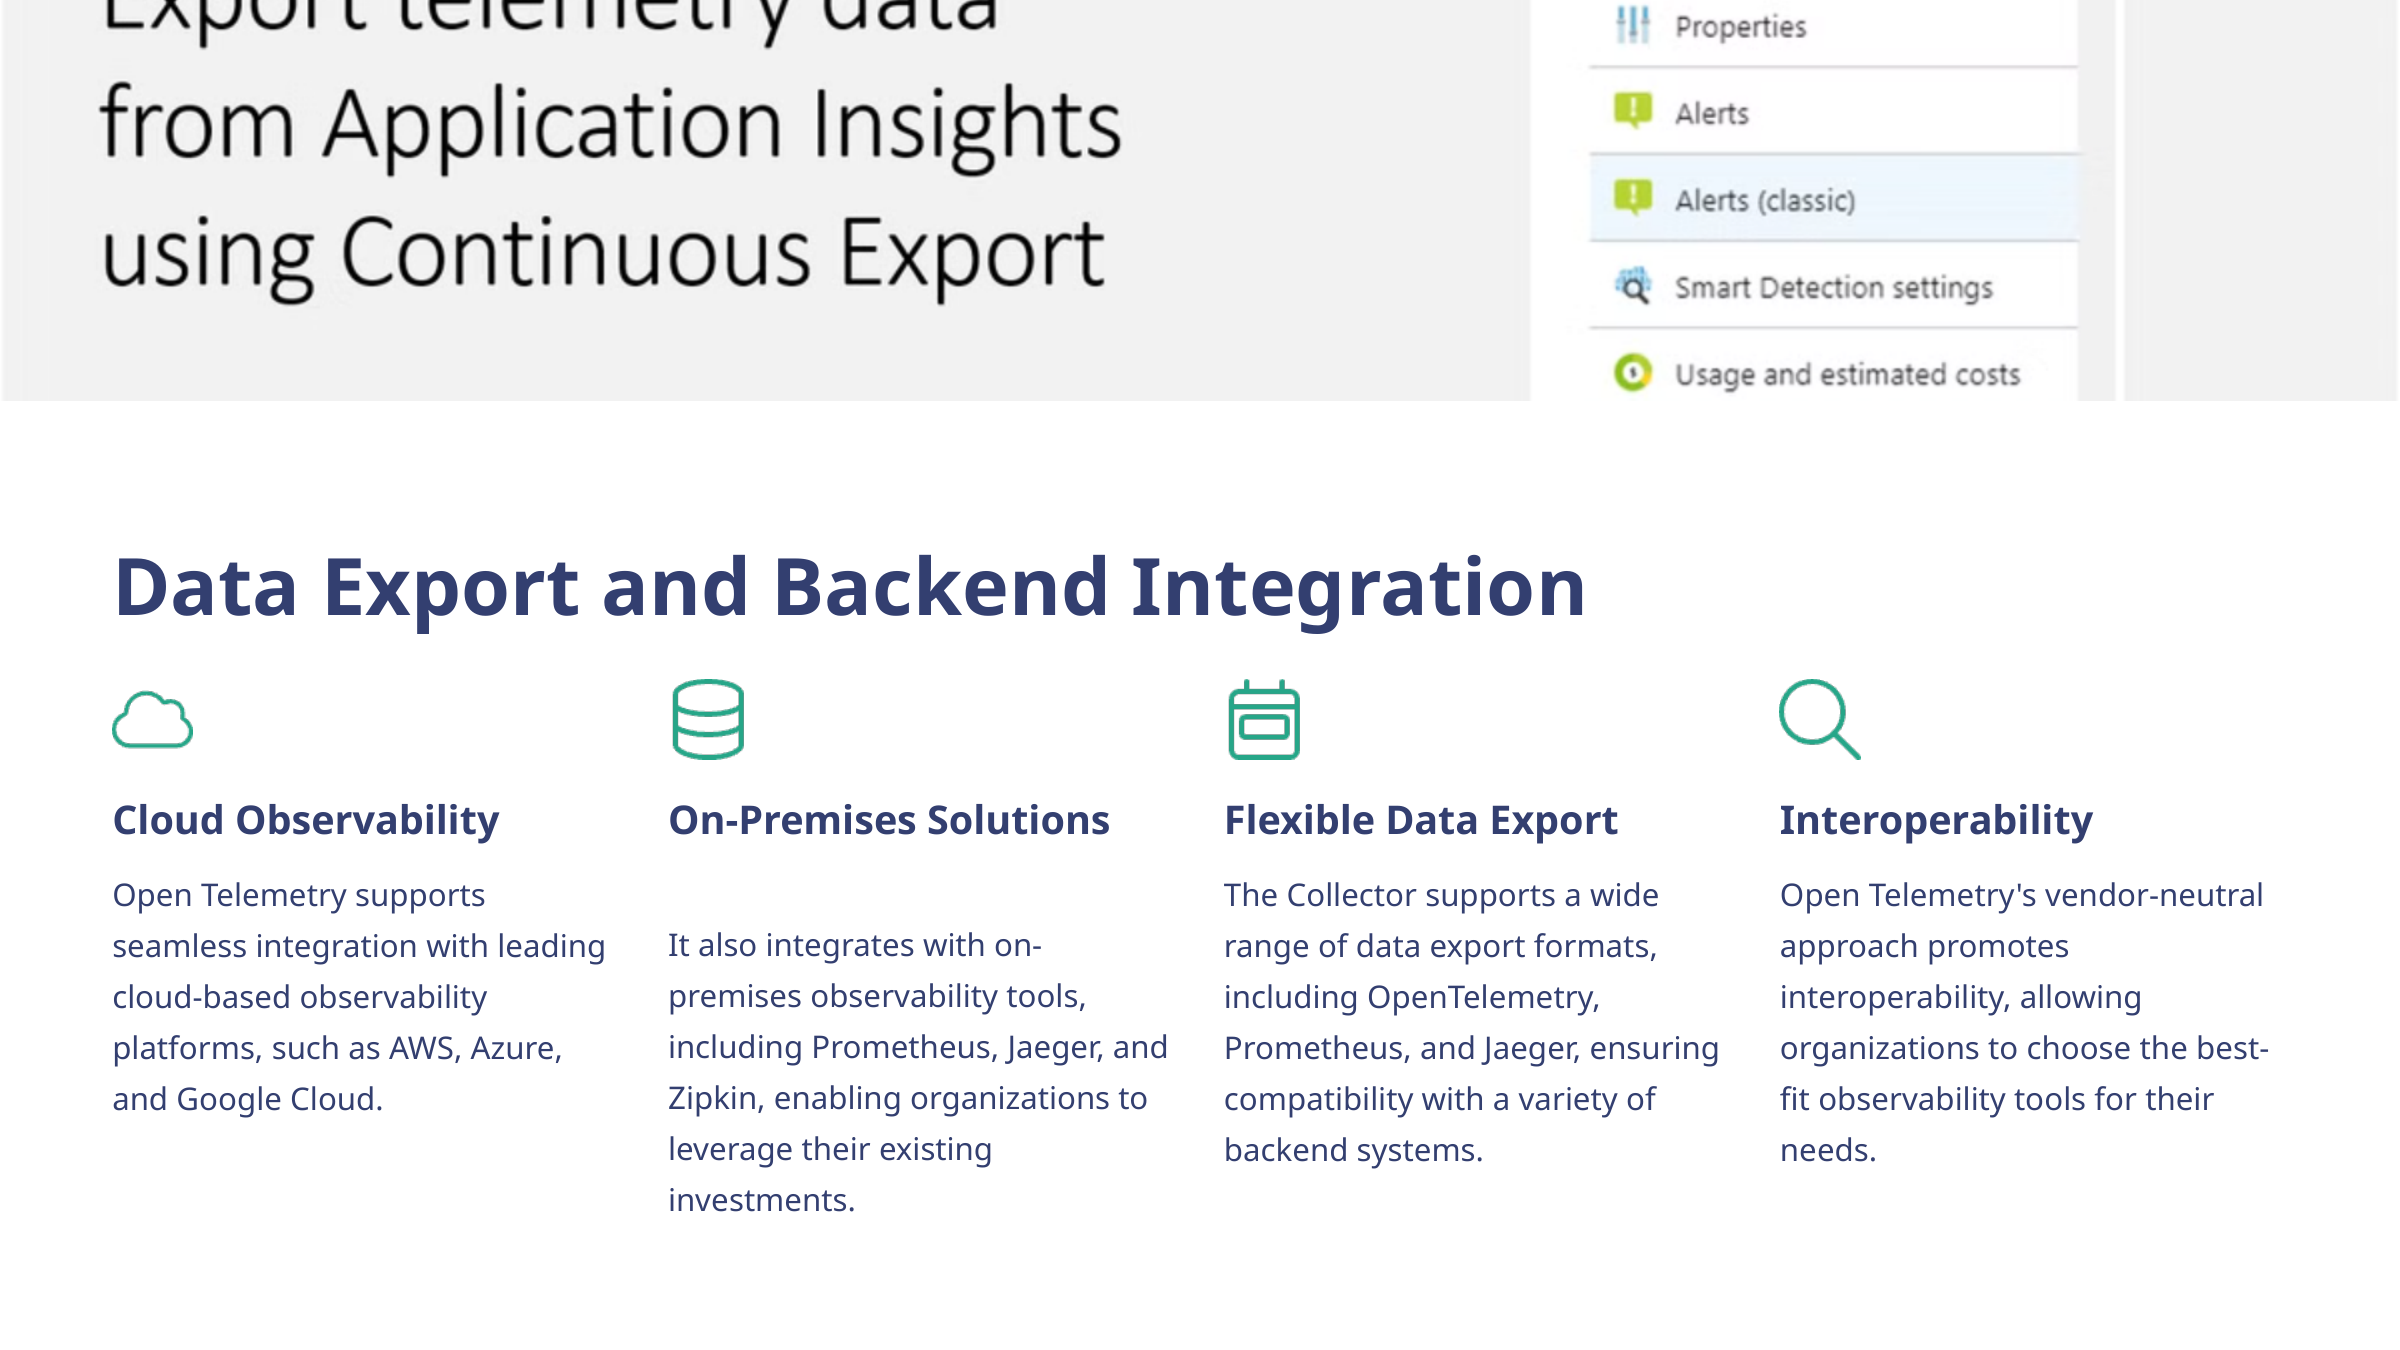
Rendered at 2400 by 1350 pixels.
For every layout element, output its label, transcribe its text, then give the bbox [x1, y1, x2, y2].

text_box Open Telemetry's vendor-neutral approach promotes interoperability, allowing organizations to choose the best-fit observability tools for their needs. [1779, 861, 2288, 1169]
text_box Flexible Data Export [1223, 791, 1731, 843]
text_box Cloud Observability [112, 791, 609, 843]
picture [112, 679, 193, 761]
picture [1779, 679, 1861, 761]
text_box On-Premises Solutions [668, 792, 1176, 893]
picture [668, 679, 749, 761]
text_box Data Export and Backend Integration [112, 531, 1996, 632]
text_box Interoperability [1779, 791, 2181, 843]
picture [1224, 679, 1305, 761]
text_box The Collector supports a wide range of data export formats, including OpenTelemetry, Prometheus, and Jaeger, ensuring compatibility with a variety of backend systems. [1224, 861, 1732, 1169]
text_box Open Telemetry supports seamless integration with leading cloud-based observability platforms, such as AWS, Azure, and Google Cloud. [112, 861, 620, 1118]
text_box It also integrates with on-premises observability tools, including Prometheus, Jaeger, and Zipkin, enabling organizations to leverage their existing investments. [668, 911, 1176, 1220]
picture [0, 0, 2400, 401]
